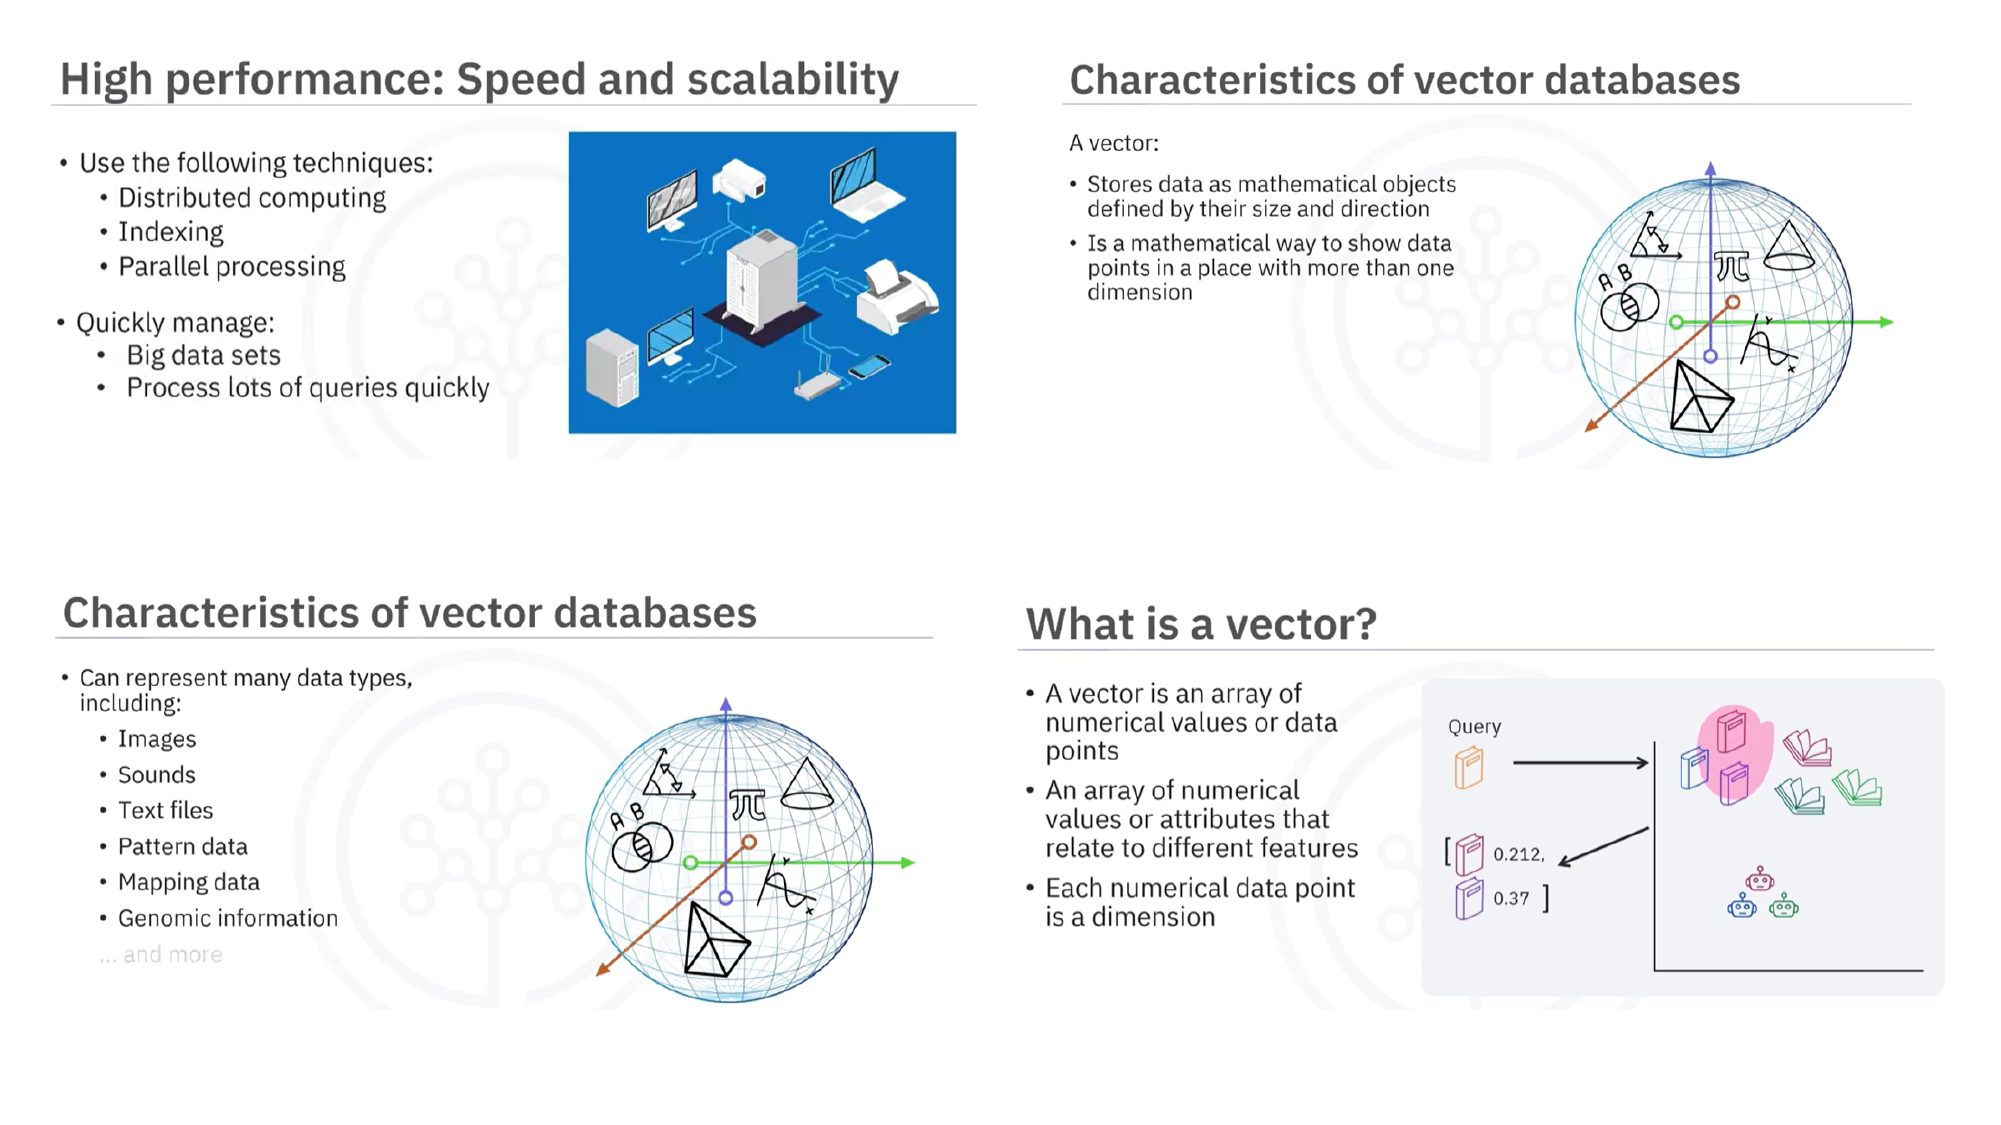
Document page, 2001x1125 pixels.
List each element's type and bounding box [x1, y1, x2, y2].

list [34, 42, 1000, 460]
picture [1007, 584, 1968, 1010]
picture [43, 577, 943, 1010]
picture [1052, 42, 1923, 469]
